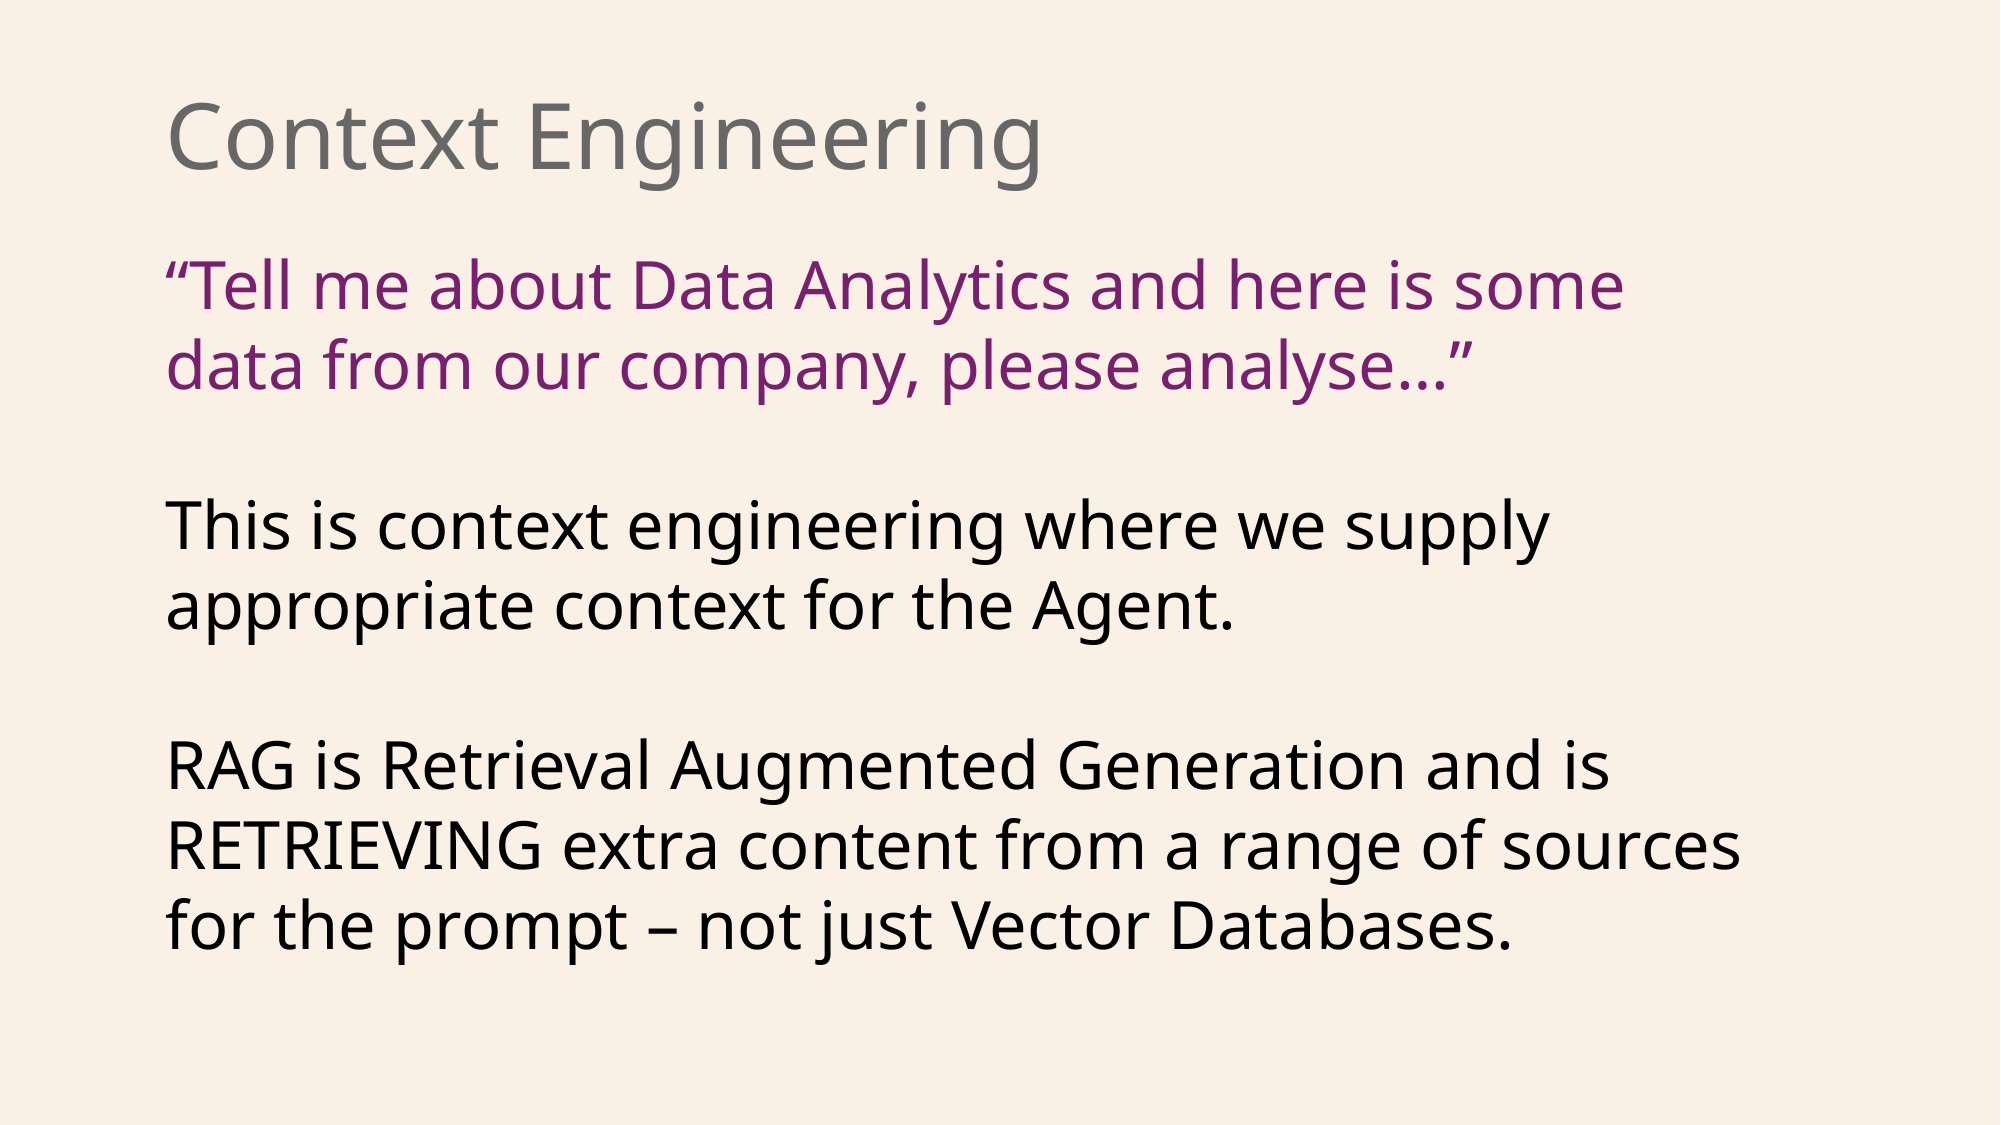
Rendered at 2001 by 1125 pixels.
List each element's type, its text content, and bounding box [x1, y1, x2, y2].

title Context Engineering [150, 31, 1876, 249]
text_box “Tell me about Data Analytics and here is some data from our company, please analyse…” This is context engineering where we supply appropriate context for the Agent. RAG is Retrieval Augmented Generation and is RETRIEVING extra content from a range of sources for the prompt – not just Vector Databases. [150, 235, 1785, 971]
